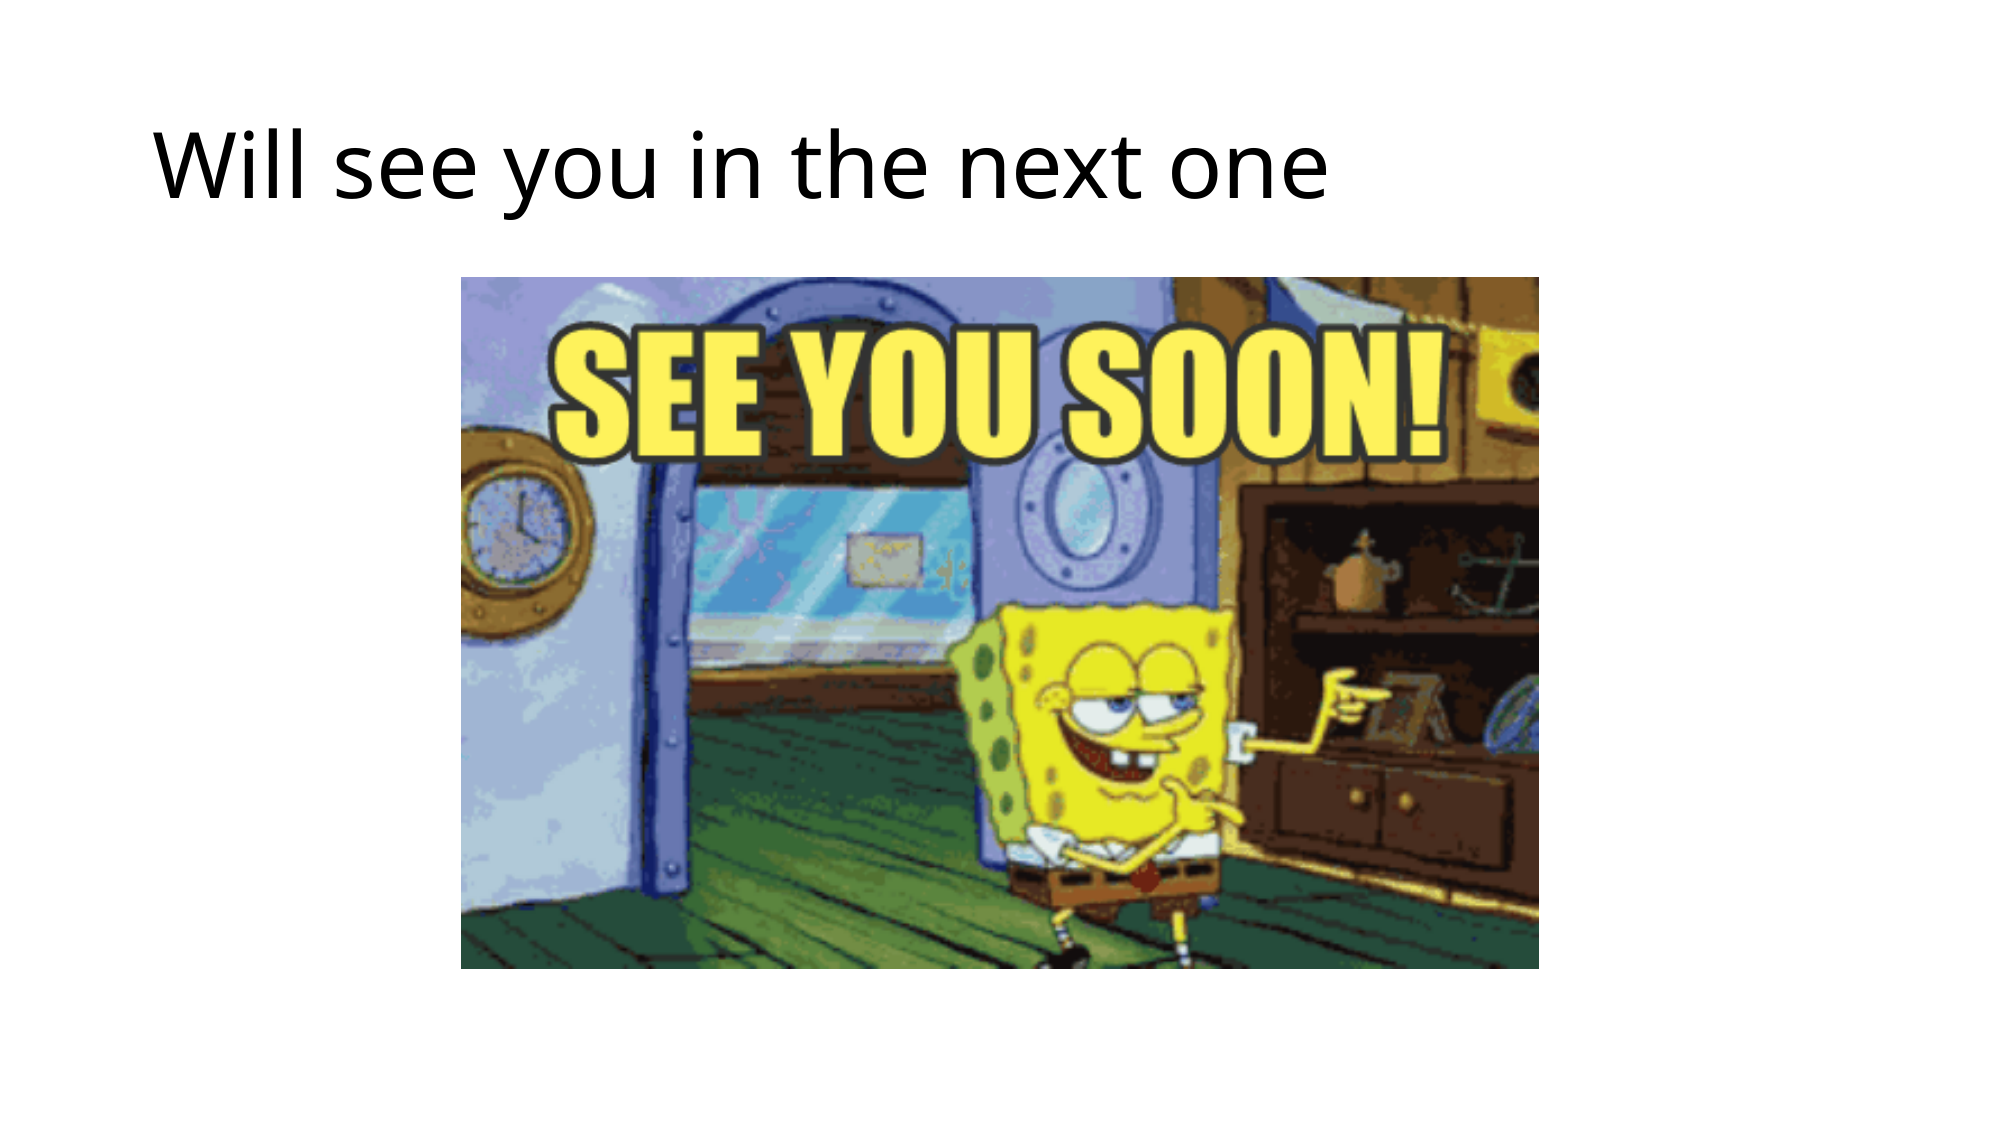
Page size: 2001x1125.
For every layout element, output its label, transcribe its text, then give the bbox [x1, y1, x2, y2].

title Will see you in the next one [137, 59, 1863, 278]
picture [461, 277, 1539, 969]
